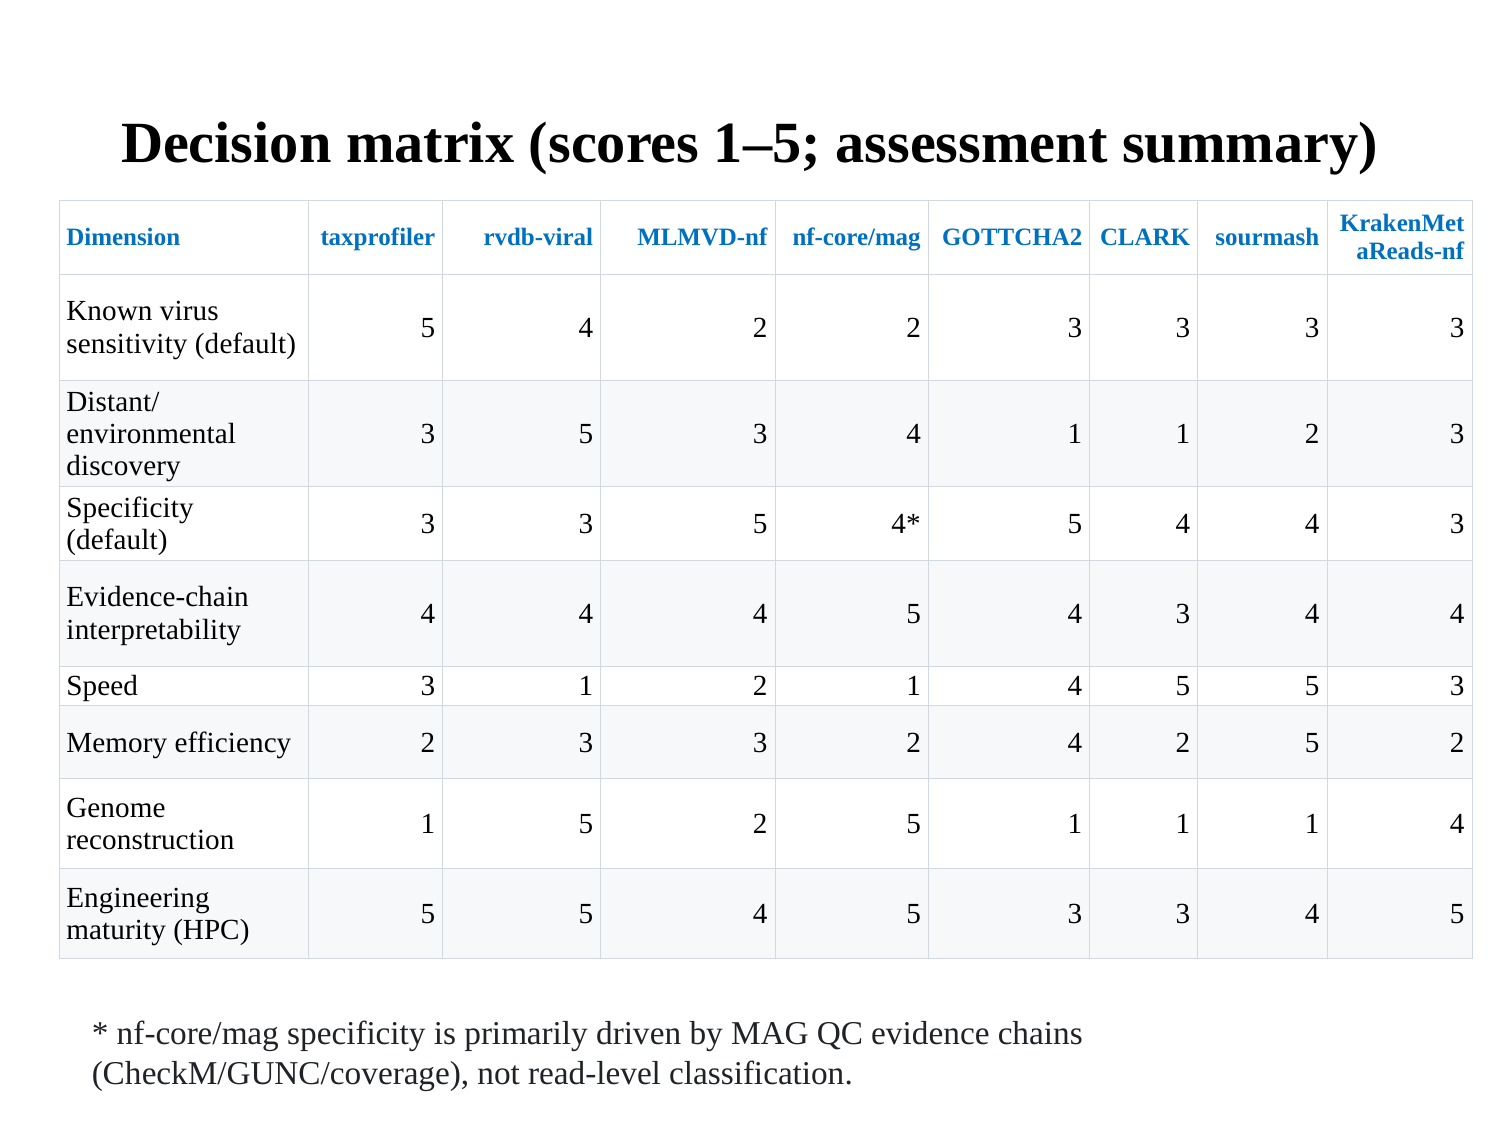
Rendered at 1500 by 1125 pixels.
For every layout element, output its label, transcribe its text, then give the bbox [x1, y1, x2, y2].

table_header nf-core/mag [776, 201, 928, 274]
table_cell 4 [1198, 561, 1327, 666]
table_cell 2 [1198, 381, 1327, 486]
table_cell 3 [929, 275, 1089, 380]
table_cell 3 [1328, 667, 1472, 705]
table_header CLARK [1090, 201, 1197, 274]
table_cell 3 [443, 706, 600, 778]
table_cell 5 [776, 561, 928, 666]
table_cell 5 [443, 779, 600, 868]
table_cell 2 [1328, 706, 1472, 778]
table_cell 1 [1198, 779, 1327, 868]
table_cell 4 [776, 381, 928, 486]
table_cell 3 [1328, 275, 1472, 380]
table_cell 3 [929, 869, 1089, 958]
table_header Dimension [60, 201, 308, 274]
table_cell 4 [601, 561, 775, 666]
table_cell 3 [1328, 381, 1472, 486]
table_cell 3 [601, 706, 775, 778]
table_cell Specificity (default) [60, 487, 308, 560]
table_cell 2 [601, 779, 775, 868]
table_cell Genome reconstruction [60, 779, 308, 868]
table_cell 4 [929, 561, 1089, 666]
table_cell 4 [1198, 487, 1327, 560]
table_cell 4 [1328, 779, 1472, 868]
table_cell 1 [1090, 381, 1197, 486]
table_header sourmash [1198, 201, 1327, 274]
title Decision matrix (scores 1–5; assessment summary) [75, 45, 1425, 200]
table_header KrakenMetaReads-nf [1328, 201, 1472, 274]
table_cell 5 [309, 275, 442, 380]
table_cell 2 [776, 706, 928, 778]
table_cell 3 [1328, 487, 1472, 560]
table_cell 5 [1328, 869, 1472, 958]
table_cell 3 [1090, 869, 1197, 958]
table_cell 2 [601, 275, 775, 380]
table_cell 5 [929, 487, 1089, 560]
table_cell 5 [1198, 667, 1327, 705]
table_cell 5 [776, 869, 928, 958]
table_cell 1 [776, 667, 928, 705]
table_cell 3 [309, 487, 442, 560]
table_cell 3 [1198, 275, 1327, 380]
table_cell 2 [776, 275, 928, 380]
table_cell 4 [443, 561, 600, 666]
table_header rvdb-viral [443, 201, 600, 274]
table_cell 4 [929, 667, 1089, 705]
table_cell 5 [443, 381, 600, 486]
table_cell 5 [1198, 706, 1327, 778]
table_cell 4 [309, 561, 442, 666]
table_cell Speed [60, 667, 308, 705]
table_header GOTTCHA2 [929, 201, 1089, 274]
table_cell 3 [1090, 561, 1197, 666]
table_cell 2 [1090, 706, 1197, 778]
table_cell 1 [929, 779, 1089, 868]
table_cell 1 [1090, 779, 1197, 868]
table_cell 3 [443, 487, 600, 560]
table_cell 4 [443, 275, 600, 380]
table_cell 5 [443, 869, 600, 958]
table_cell 1 [309, 779, 442, 868]
table_cell 4* [776, 487, 928, 560]
table_cell 4 [929, 706, 1089, 778]
table_cell 5 [776, 779, 928, 868]
table_cell Evidence-chain interpretability [60, 561, 308, 666]
table_cell 4 [1328, 561, 1472, 666]
table_cell 4 [1198, 869, 1327, 958]
table_cell 5 [309, 869, 442, 958]
table_cell 3 [309, 667, 442, 705]
table_header taxprofiler [309, 201, 442, 274]
table_cell Memory efficiency [60, 706, 308, 778]
table_cell 3 [309, 381, 442, 486]
table_cell 4 [601, 869, 775, 958]
table_cell Known virus sensitivity (default) [60, 275, 308, 380]
table_header MLMVD-nf [601, 201, 775, 274]
text_box * nf-core/mag specificity is primarily driven by MAG QC evidence chains (CheckM/GUNC/coverage), not read-level classification. [77, 1003, 1459, 1099]
table_cell Engineering maturity (HPC) [60, 869, 308, 958]
table_cell 1 [443, 667, 600, 705]
table_cell 5 [1090, 667, 1197, 705]
table_cell 3 [601, 381, 775, 486]
table_cell 2 [309, 706, 442, 778]
table_cell 5 [601, 487, 775, 560]
table_cell 1 [929, 381, 1089, 486]
table_cell 3 [1090, 275, 1197, 380]
table_cell 4 [1090, 487, 1197, 560]
table_cell Distant/environmental discovery [60, 381, 308, 486]
table_cell 2 [601, 667, 775, 705]
